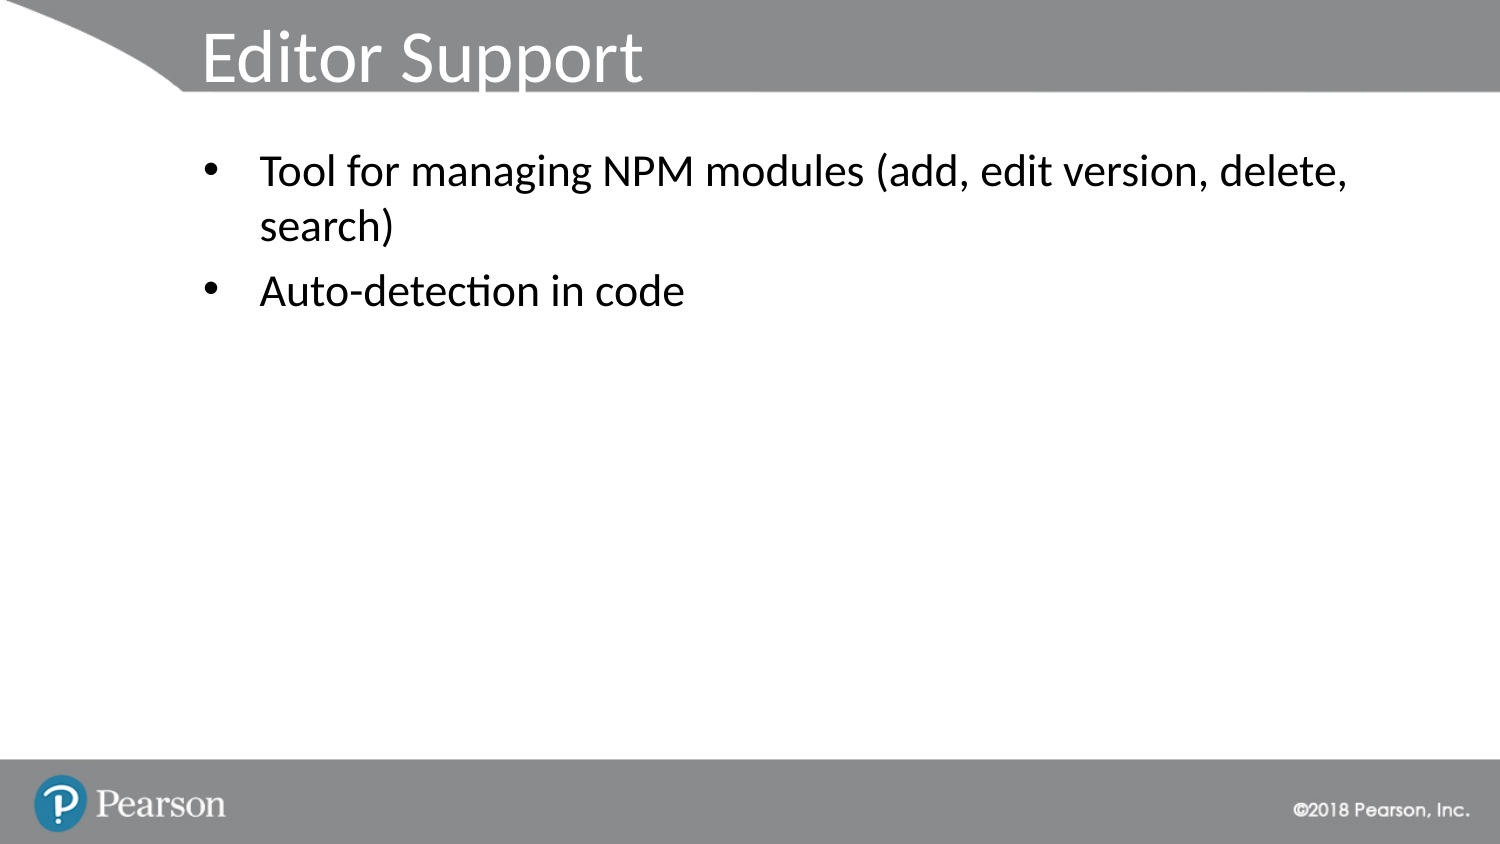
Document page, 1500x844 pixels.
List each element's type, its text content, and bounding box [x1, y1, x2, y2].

list Tool for managing NPM modules (add, edit version, delete, search) Auto-detection in code [188, 133, 1425, 716]
picture [0, 0, 1500, 844]
title Editor Support [186, 0, 1425, 92]
